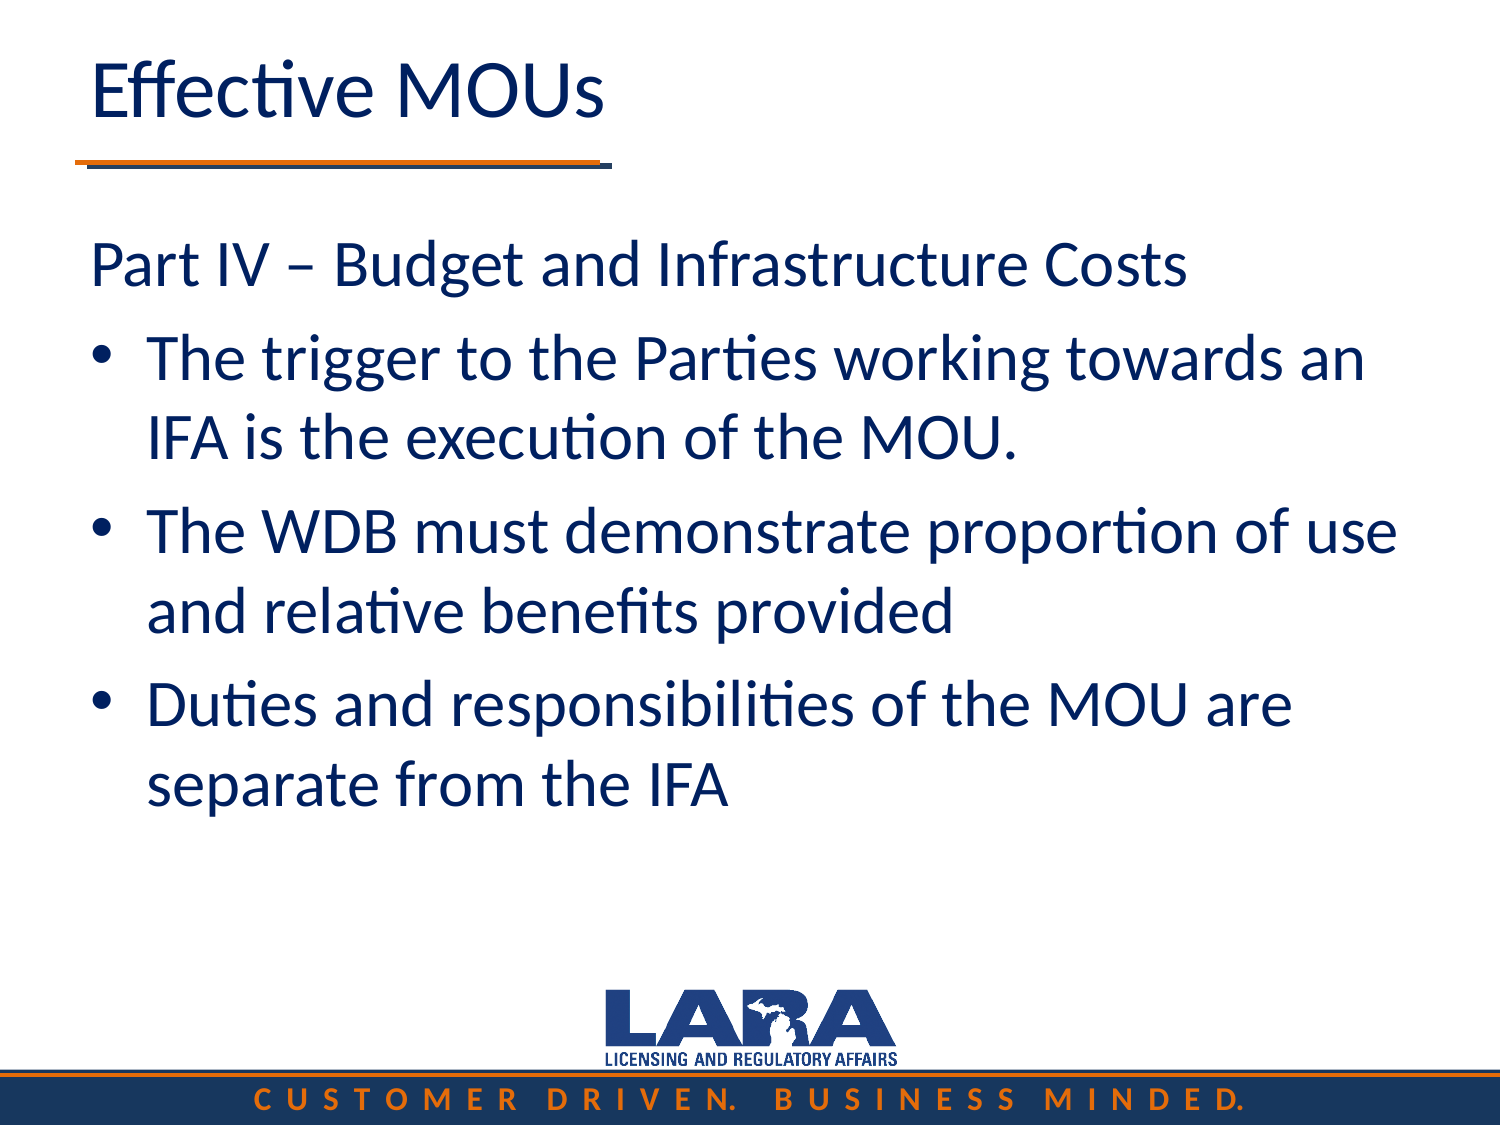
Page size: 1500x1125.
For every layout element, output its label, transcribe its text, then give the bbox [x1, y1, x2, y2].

title Effective MOUs [75, 24, 1450, 143]
list Part IV – Budget and Infrastructure Costs The trigger to the Parties working towards an IFA is the execution of the MOU. The WDB must demonstrate proportion of use and relative benefits provided Duties and responsibilities of the MOU are separate from the IFA [75, 212, 1425, 975]
picture [600, 984, 900, 1069]
